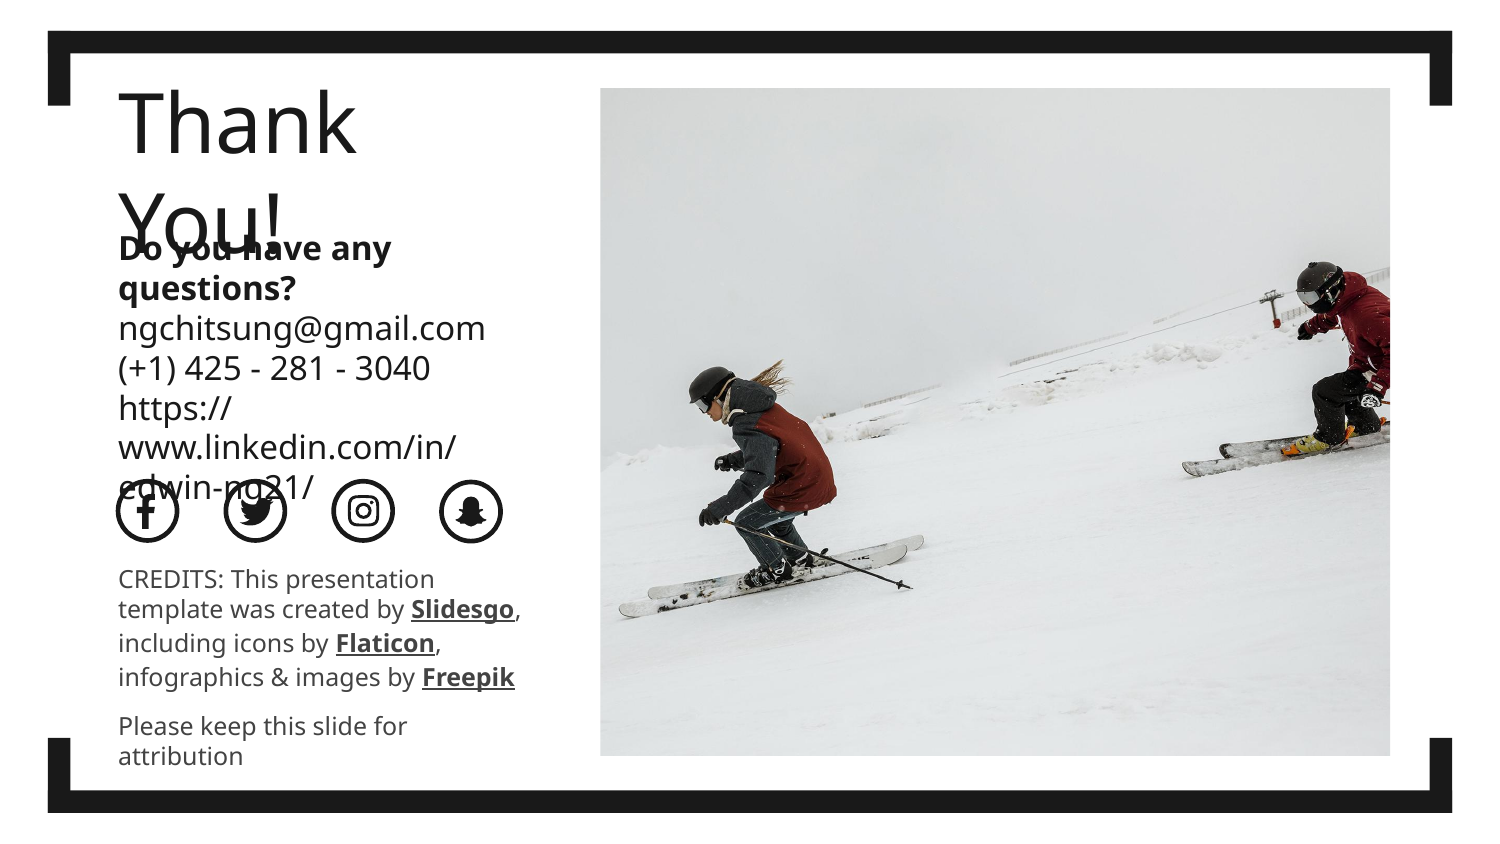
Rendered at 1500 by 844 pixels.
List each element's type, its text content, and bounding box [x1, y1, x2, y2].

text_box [225, 480, 286, 541]
subtitle Do you have any questions? ngchitsung@gmail.com (+1) 425 - 281 - 3040 https://www.linkedin.com/in/edwin-ng21/ [118, 284, 539, 450]
title Thank You! [118, 88, 598, 253]
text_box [441, 481, 501, 542]
picture [600, 88, 1391, 756]
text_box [333, 480, 393, 541]
text_box Please keep this slide for attribution [118, 725, 538, 756]
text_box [117, 480, 178, 541]
